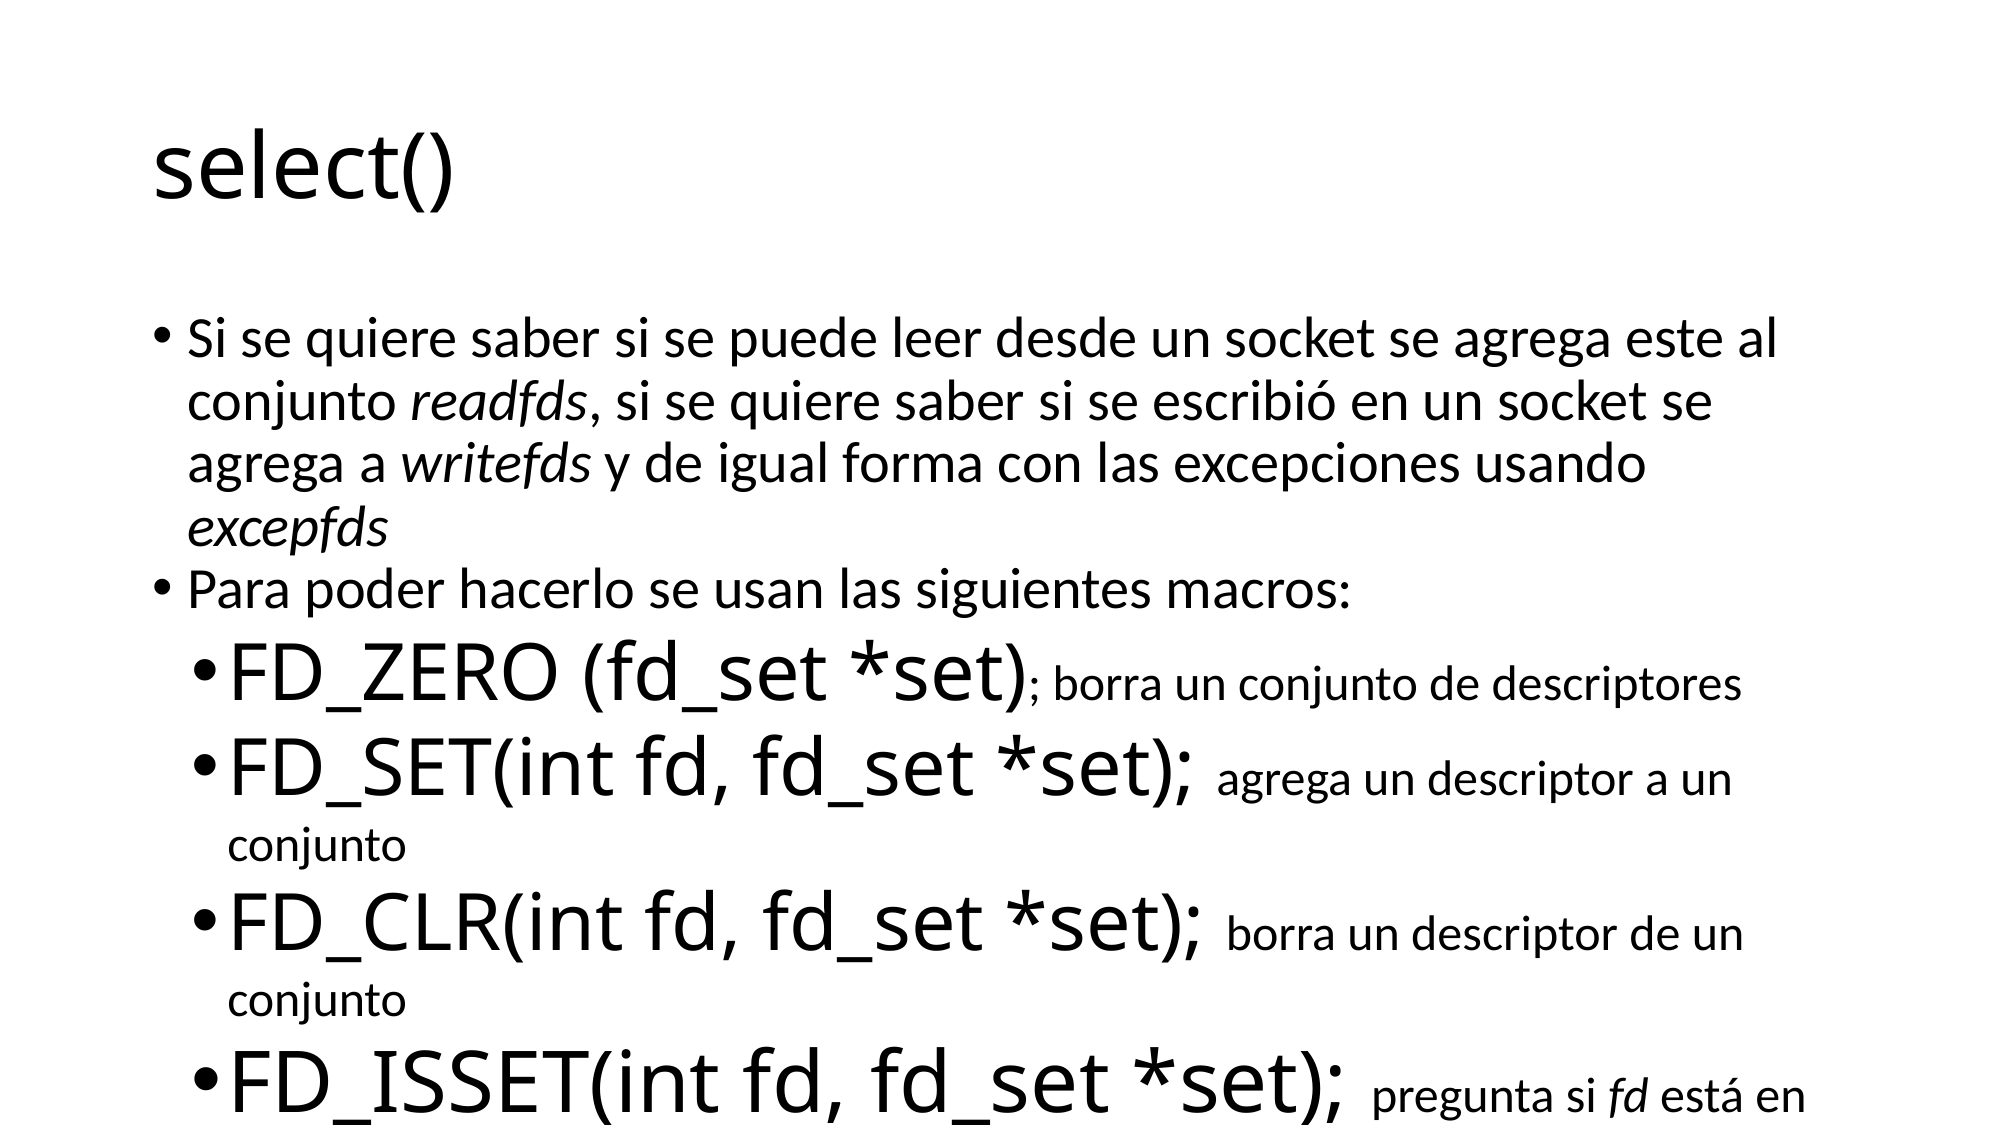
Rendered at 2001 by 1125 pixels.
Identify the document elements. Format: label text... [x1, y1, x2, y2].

text_box Si se quiere saber si se puede leer desde un socket se agrega este al conjunto readfds, si se quiere saber si se escribió en un socket se agrega a writefds y de igual forma con las excepciones usando excepfds Para poder hacerlo se usan las siguientes macros: FD_ZERO (fd_set *set); borra un conjunto de descriptores FD_SET(int fd, fd_set *set); agrega un descriptor a un conjunto FD_CLR(int fd, fd_set *set); borra un descriptor de un conjunto FD_ISSET(int fd, fd_set *set); pregunta si fd está en un conjunto [137, 299, 1863, 1013]
text_box select() [137, 59, 1863, 278]
